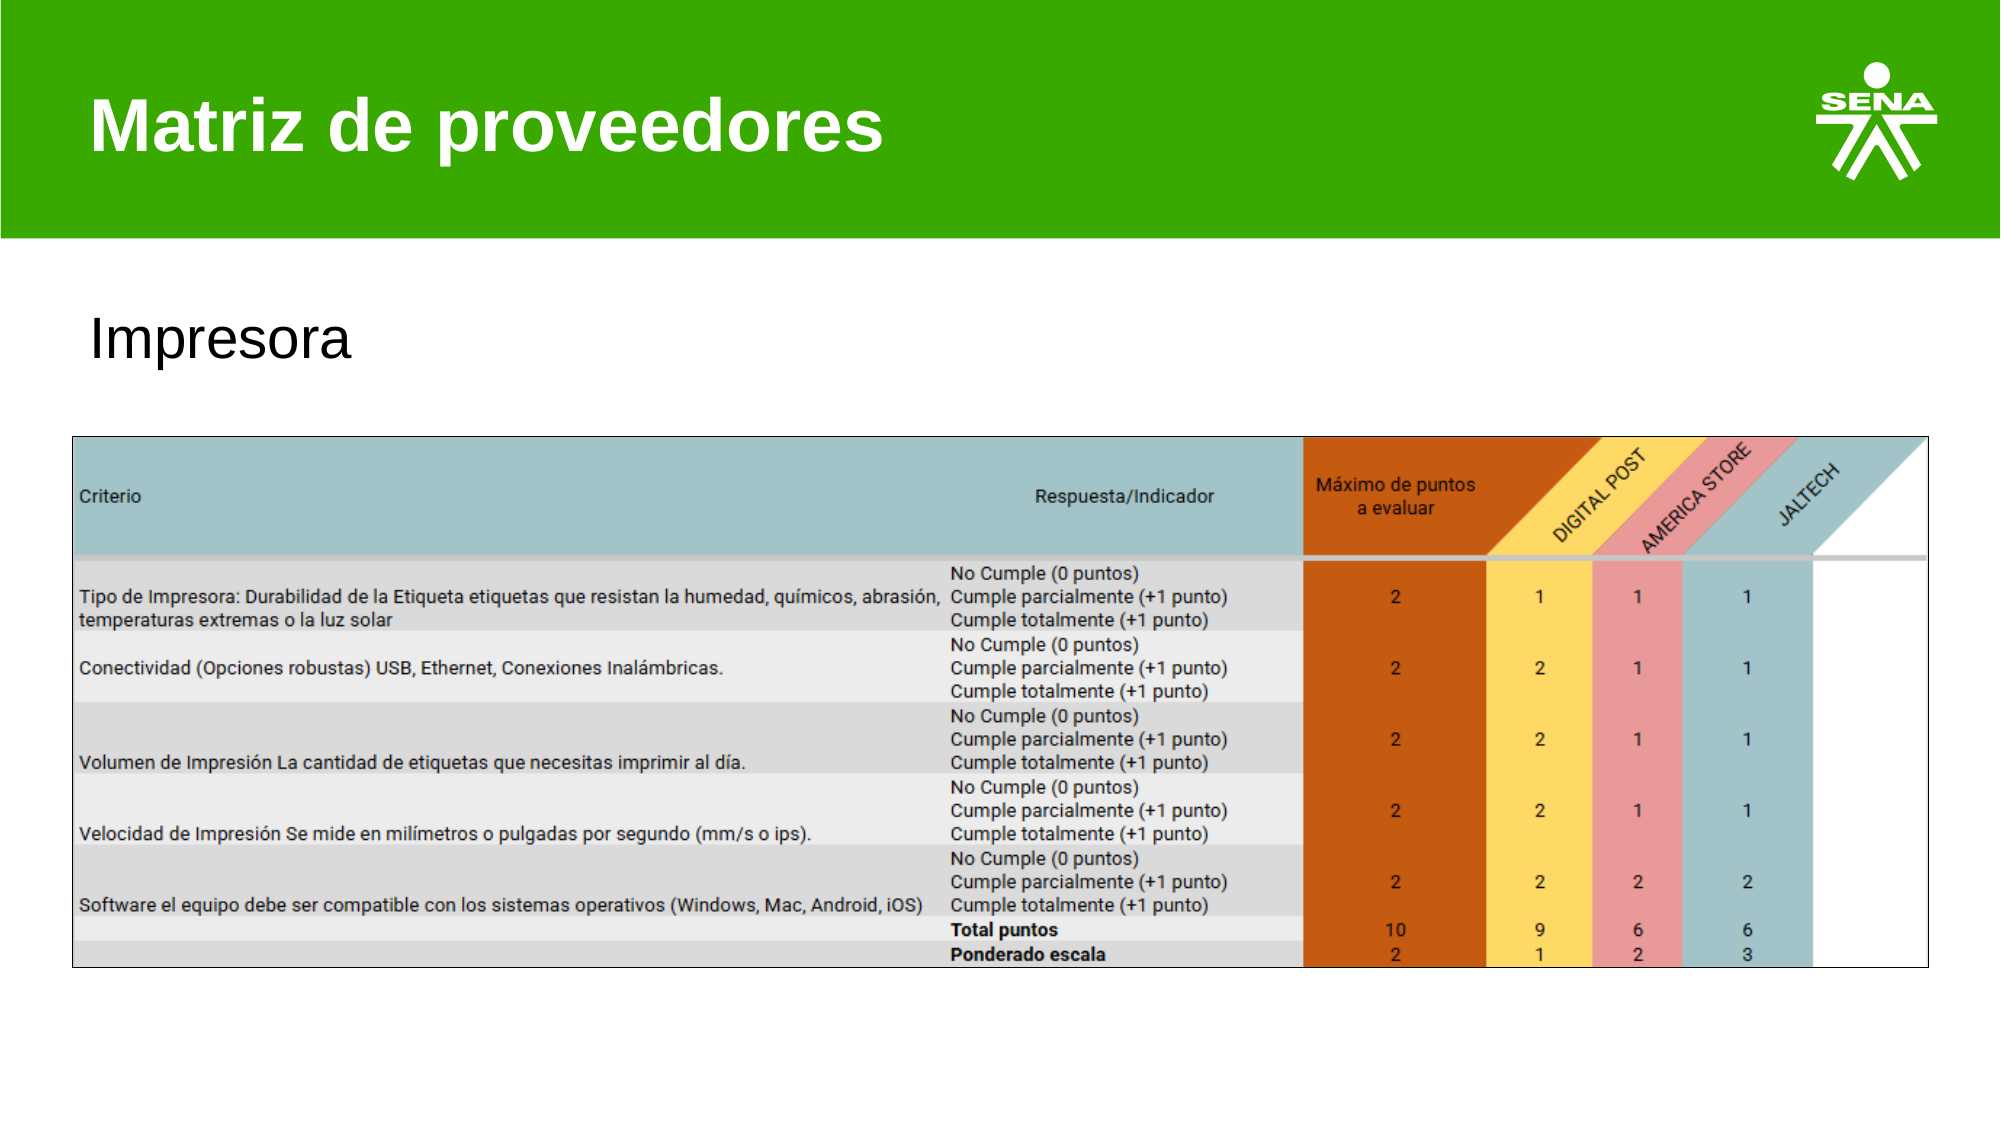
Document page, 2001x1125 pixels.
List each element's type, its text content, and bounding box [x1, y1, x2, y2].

picture [0, 0, 2001, 1125]
title Matriz de proveedores [74, 18, 1403, 236]
text_box Impresora [74, 293, 373, 378]
